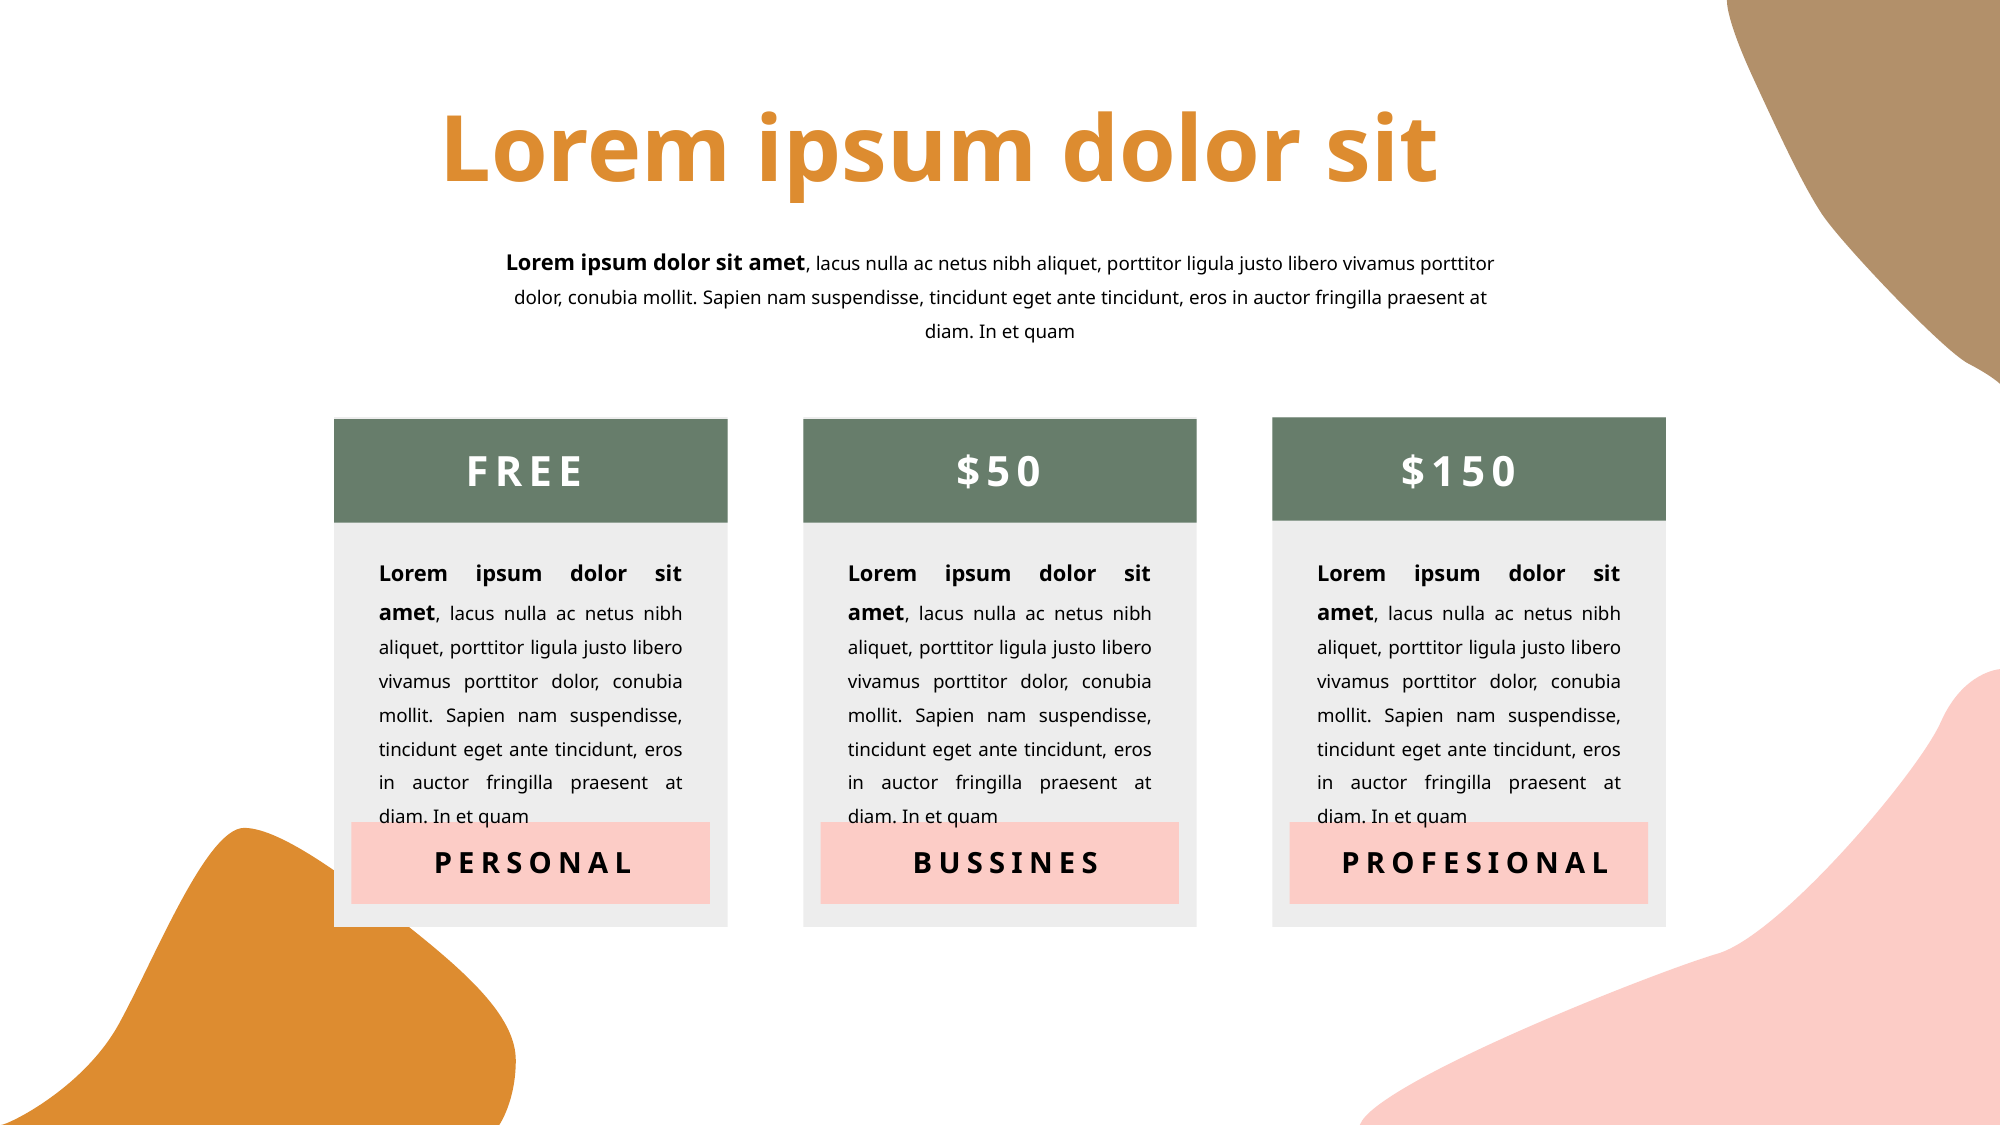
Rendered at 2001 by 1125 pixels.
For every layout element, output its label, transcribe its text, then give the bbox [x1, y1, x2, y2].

text_box [333, 524, 729, 928]
text_box [0, 827, 516, 1125]
text_box [350, 821, 711, 905]
text_box [333, 418, 729, 524]
text_box [819, 821, 1180, 905]
text_box PROFESIONAL [1326, 836, 1634, 887]
text_box [802, 524, 1198, 928]
text_box Lorem ipsum dolor sit amet, lacus nulla ac netus nibh aliquet, porttitor ligula justo libero vivamus porttitor dolor, conubia mollit. Sapien nam suspendisse, tincidunt eget ante tincidunt, eros in auctor fringilla praesent at diam. In et quam [364, 539, 698, 835]
text_box [1271, 522, 1667, 928]
text_box Lorem ipsum dolor sit amet, lacus nulla ac netus nibh aliquet, porttitor ligula justo libero vivamus porttitor dolor, conubia mollit. Sapien nam suspendisse, tincidunt eget ante tincidunt, eros in auctor fringilla praesent at diam. In et quam [1302, 539, 1636, 835]
text_box Lorem ipsum dolor sit amet, lacus nulla ac netus nibh aliquet, porttitor ligula justo libero vivamus porttitor dolor, conubia mollit. Sapien nam suspendisse, tincidunt eget ante tincidunt, eros in auctor fringilla praesent at diam. In et quam [833, 539, 1167, 835]
text_box [802, 418, 1198, 524]
text_box [1726, 0, 2000, 384]
text_box PERSONAL [419, 836, 656, 887]
text_box BUSSINES [897, 836, 1117, 887]
text_box Lorem ipsum dolor sit [424, 82, 1455, 208]
text_box Lorem ipsum dolor sit amet, lacus nulla ac netus nibh aliquet, porttitor ligula justo libero vivamus porttitor dolor, conubia mollit. Sapien nam suspendisse, tincidunt eget ante tincidunt, eros in auctor fringilla praesent at diam. In et quam [490, 227, 1510, 350]
text_box $50 [941, 437, 1073, 503]
text_box FREE [450, 437, 625, 503]
text_box $150 [1386, 437, 1554, 503]
text_box [1289, 821, 1649, 905]
text_box [1271, 416, 1667, 522]
text_box [1359, 669, 2000, 1125]
